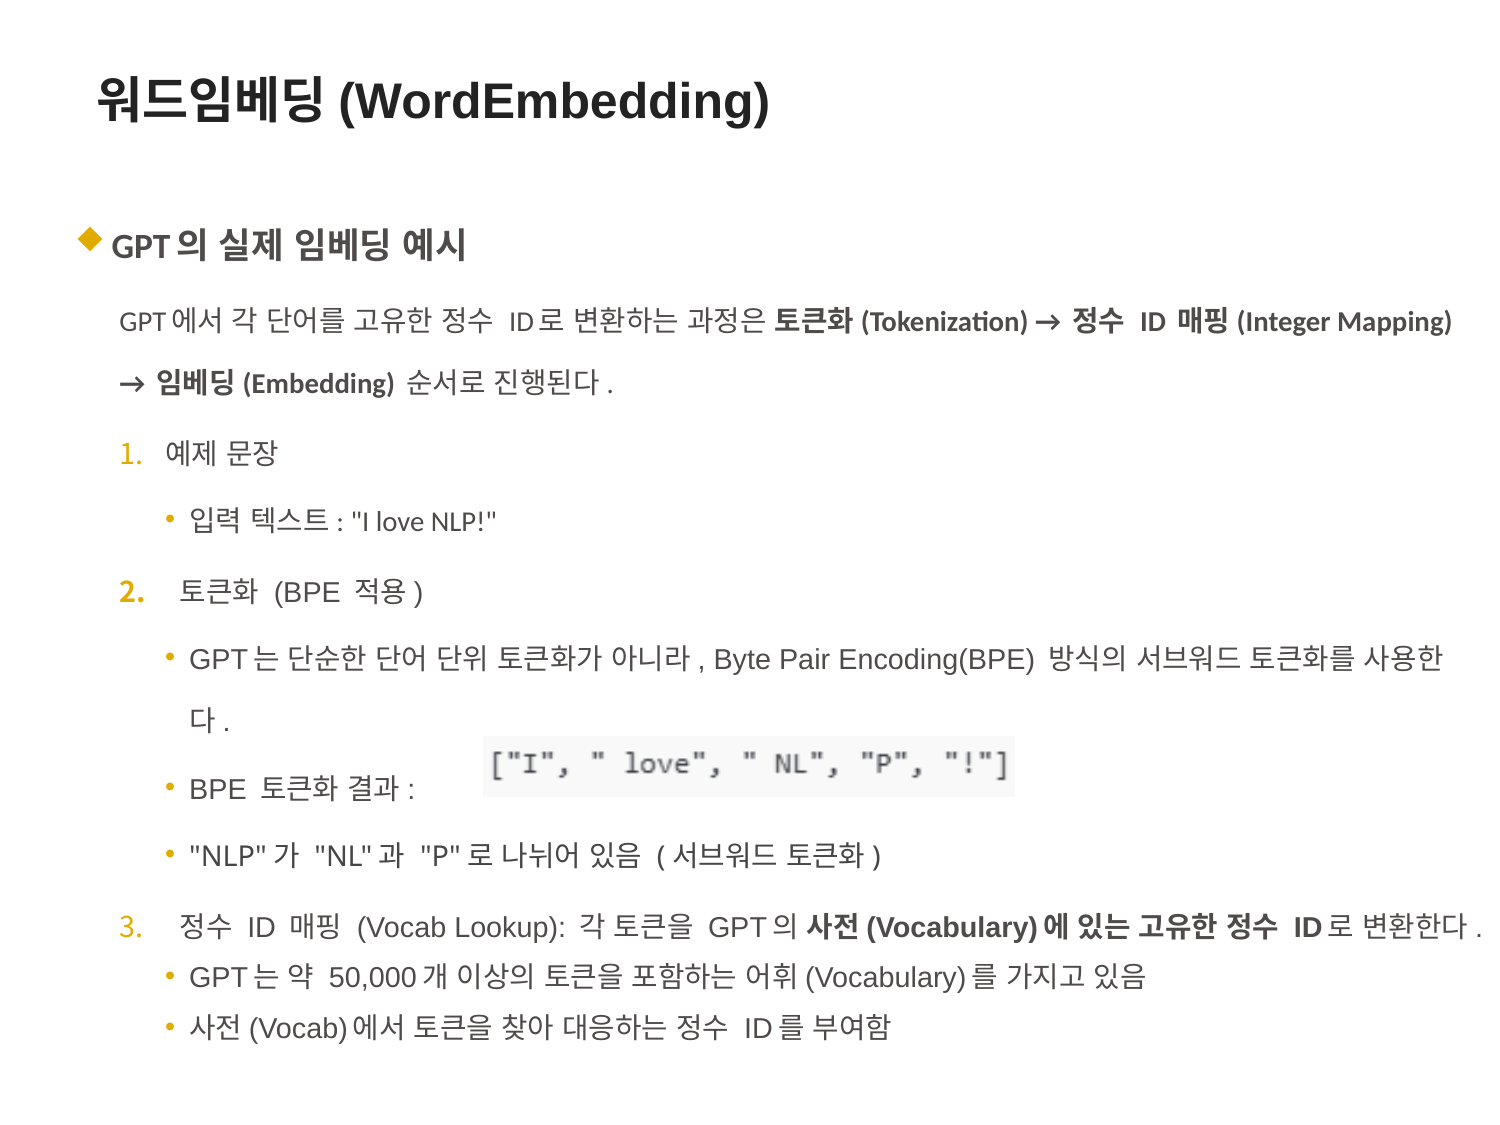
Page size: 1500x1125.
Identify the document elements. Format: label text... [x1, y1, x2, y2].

list GPT의 실제 임베딩 예시 GPT에서 각 단어를 고유한 정수 ID로 변환하는 과정은 토큰화(Tokenization) → 정수 ID 매핑(Integer Mapping) → 임베딩(Embedding) 순서로 진행된다. 예제 문장 입력 텍스트: "I love NLP!" 토큰화 (BPE 적용) GPT는 단순한 단어 단위 토큰화가 아니라, Byte Pair Encoding(BPE) 방식의 서브워드 토큰화를 사용한다. BPE 토큰화 결과: "NLP"가 "NL"과 "P"로 나뉘어 있음 (서브워드 토큰화) 정수 ID 매핑 (Vocab Lookup): 각 토큰을 GPT의 사전(Vocabulary)에 있는 고유한 정수 ID로 변환한다. GPT는 약 50,000개 이상의 토큰을 포함하는 어휘(Vocabulary)를 가지고 있음 사전(Vocab)에서 토큰을 찾아 대응하는 정수 ID를 부여함 [60, 184, 1488, 1111]
picture [483, 735, 1015, 797]
text_box 워드임베딩(WordEmbedding) [81, 61, 1412, 157]
